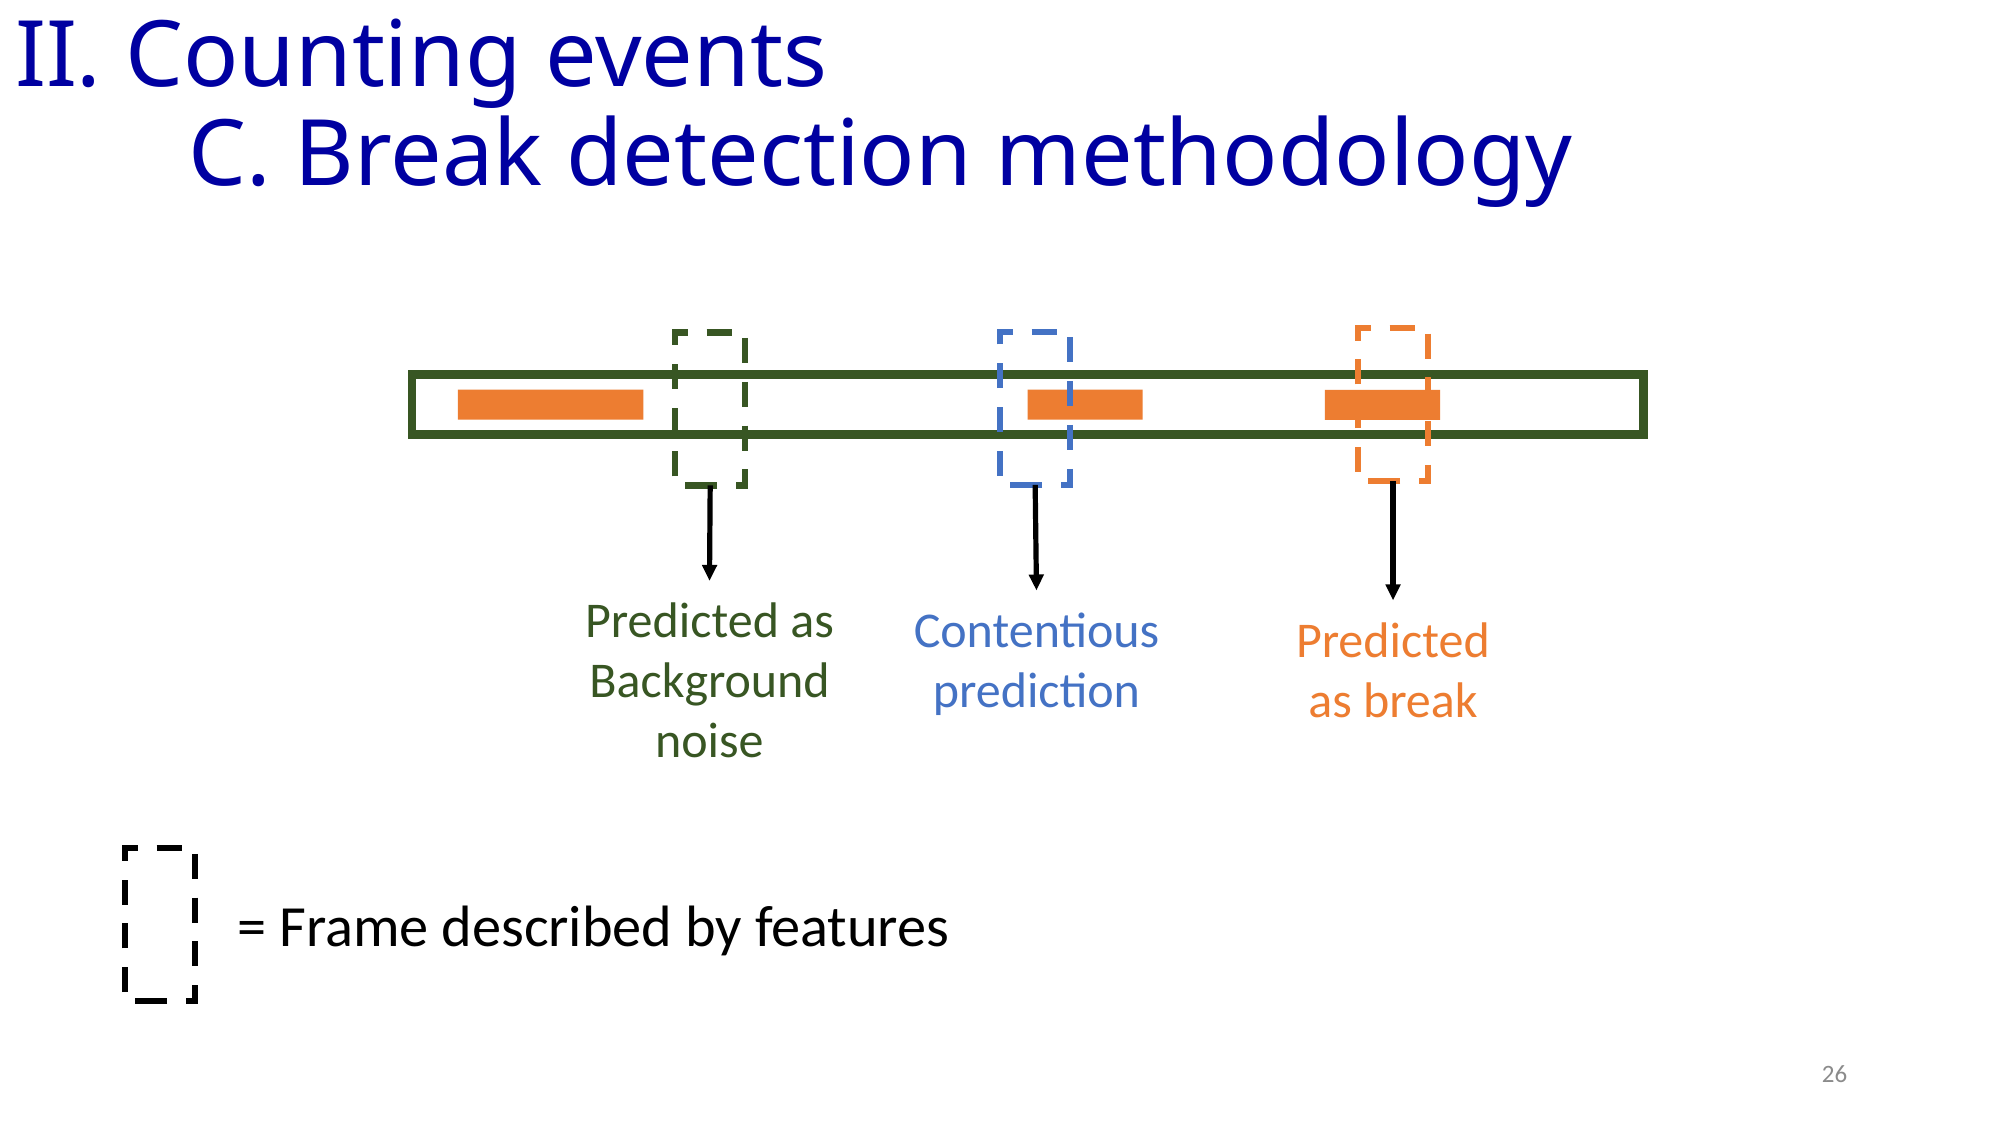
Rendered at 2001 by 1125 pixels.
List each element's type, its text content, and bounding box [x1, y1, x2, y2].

slide_number 26 [1412, 1042, 1863, 1103]
text_box = Frame described by features [222, 880, 1000, 966]
text_box [999, 435, 1071, 486]
text_box Predicted as break [1267, 599, 1520, 735]
text_box [1357, 327, 1429, 374]
text_box Predicted as Background noise [569, 580, 850, 776]
text_box [674, 435, 746, 486]
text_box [411, 374, 1644, 435]
text_box Contentious prediction [896, 590, 1177, 725]
text_box [674, 331, 746, 374]
text_box [999, 331, 1071, 374]
text_box [124, 847, 196, 1002]
title II. Counting events C. Break detection methodology [0, 0, 2000, 218]
text_box [1357, 435, 1429, 482]
